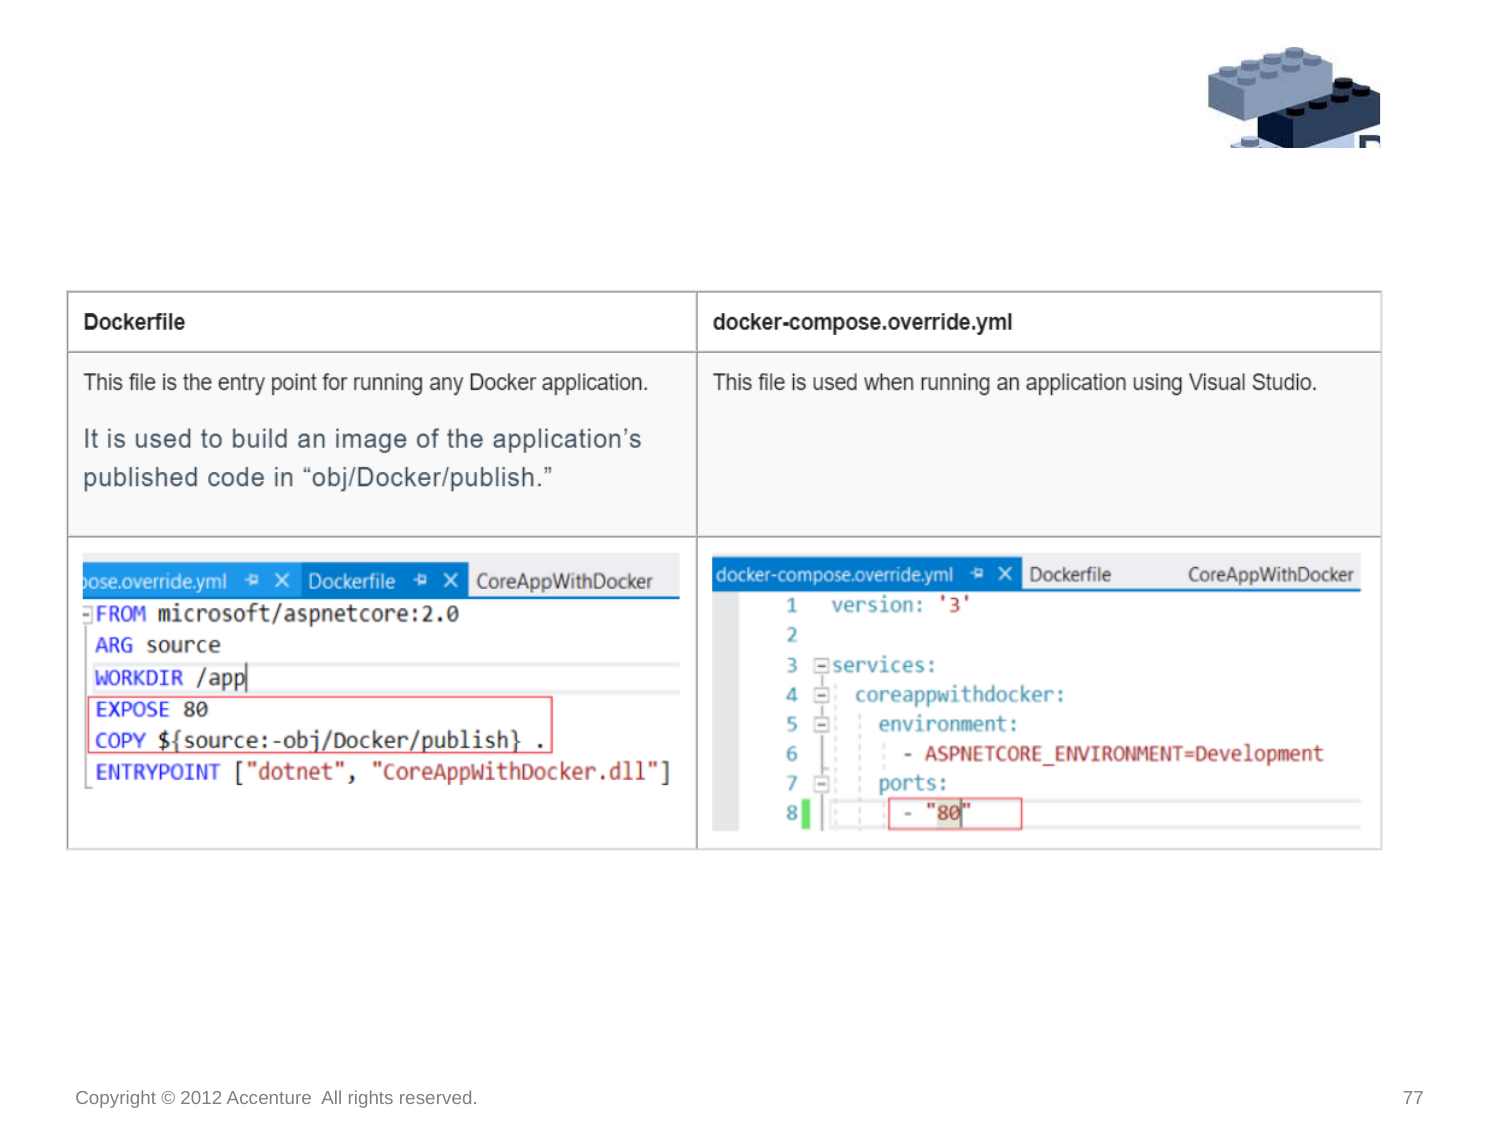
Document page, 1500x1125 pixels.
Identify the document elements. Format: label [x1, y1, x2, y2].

picture [1205, 47, 1381, 148]
picture [47, 274, 1399, 871]
